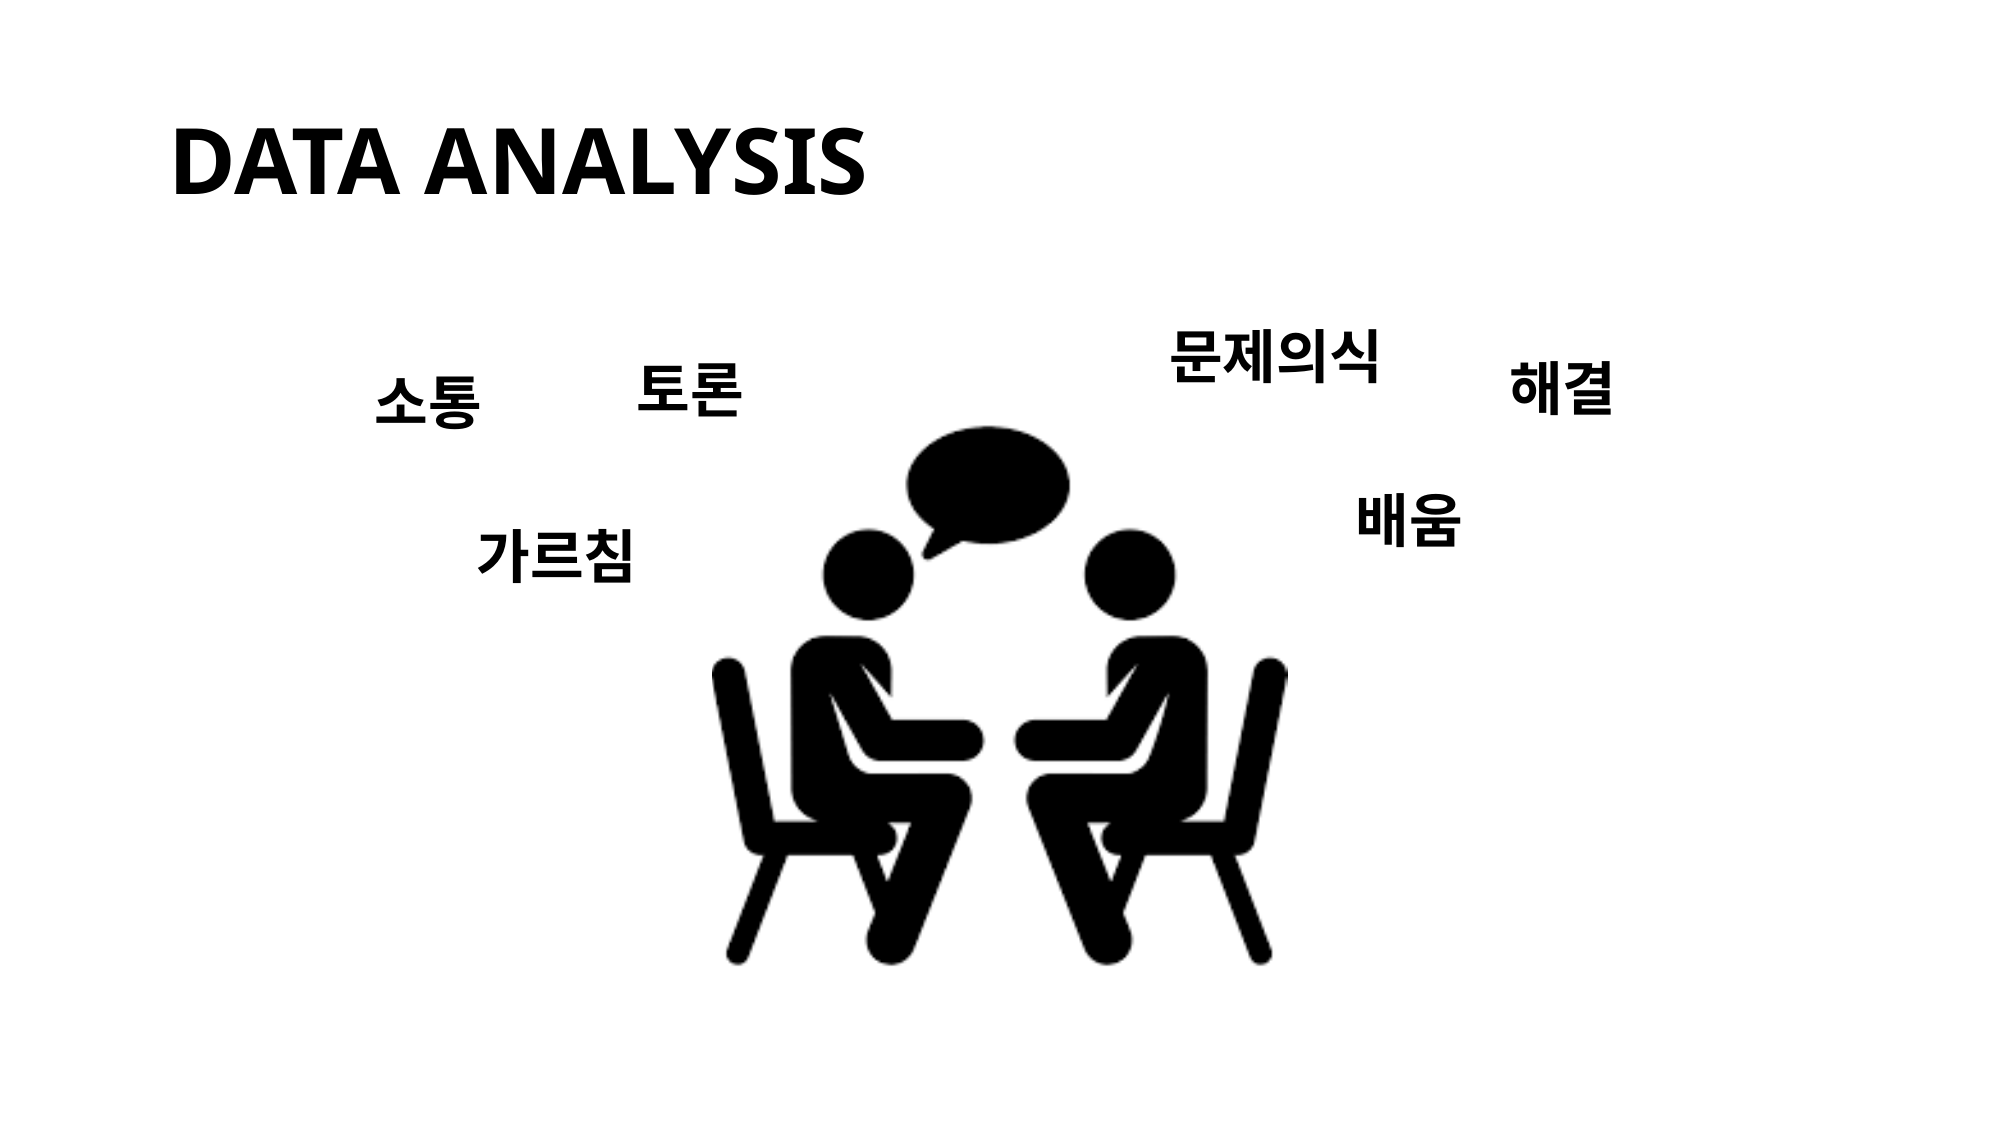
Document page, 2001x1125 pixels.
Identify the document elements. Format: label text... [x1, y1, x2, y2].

text_box 토론 [621, 346, 759, 431]
text_box 가르침 [461, 513, 653, 598]
text_box DATA ANALYSIS [153, 95, 884, 221]
picture [712, 409, 1288, 985]
text_box 해결 [1494, 344, 1632, 429]
text_box 배움 [1340, 476, 1478, 562]
text_box 소통 [359, 358, 497, 444]
text_box 문제의식 [1154, 312, 1399, 398]
